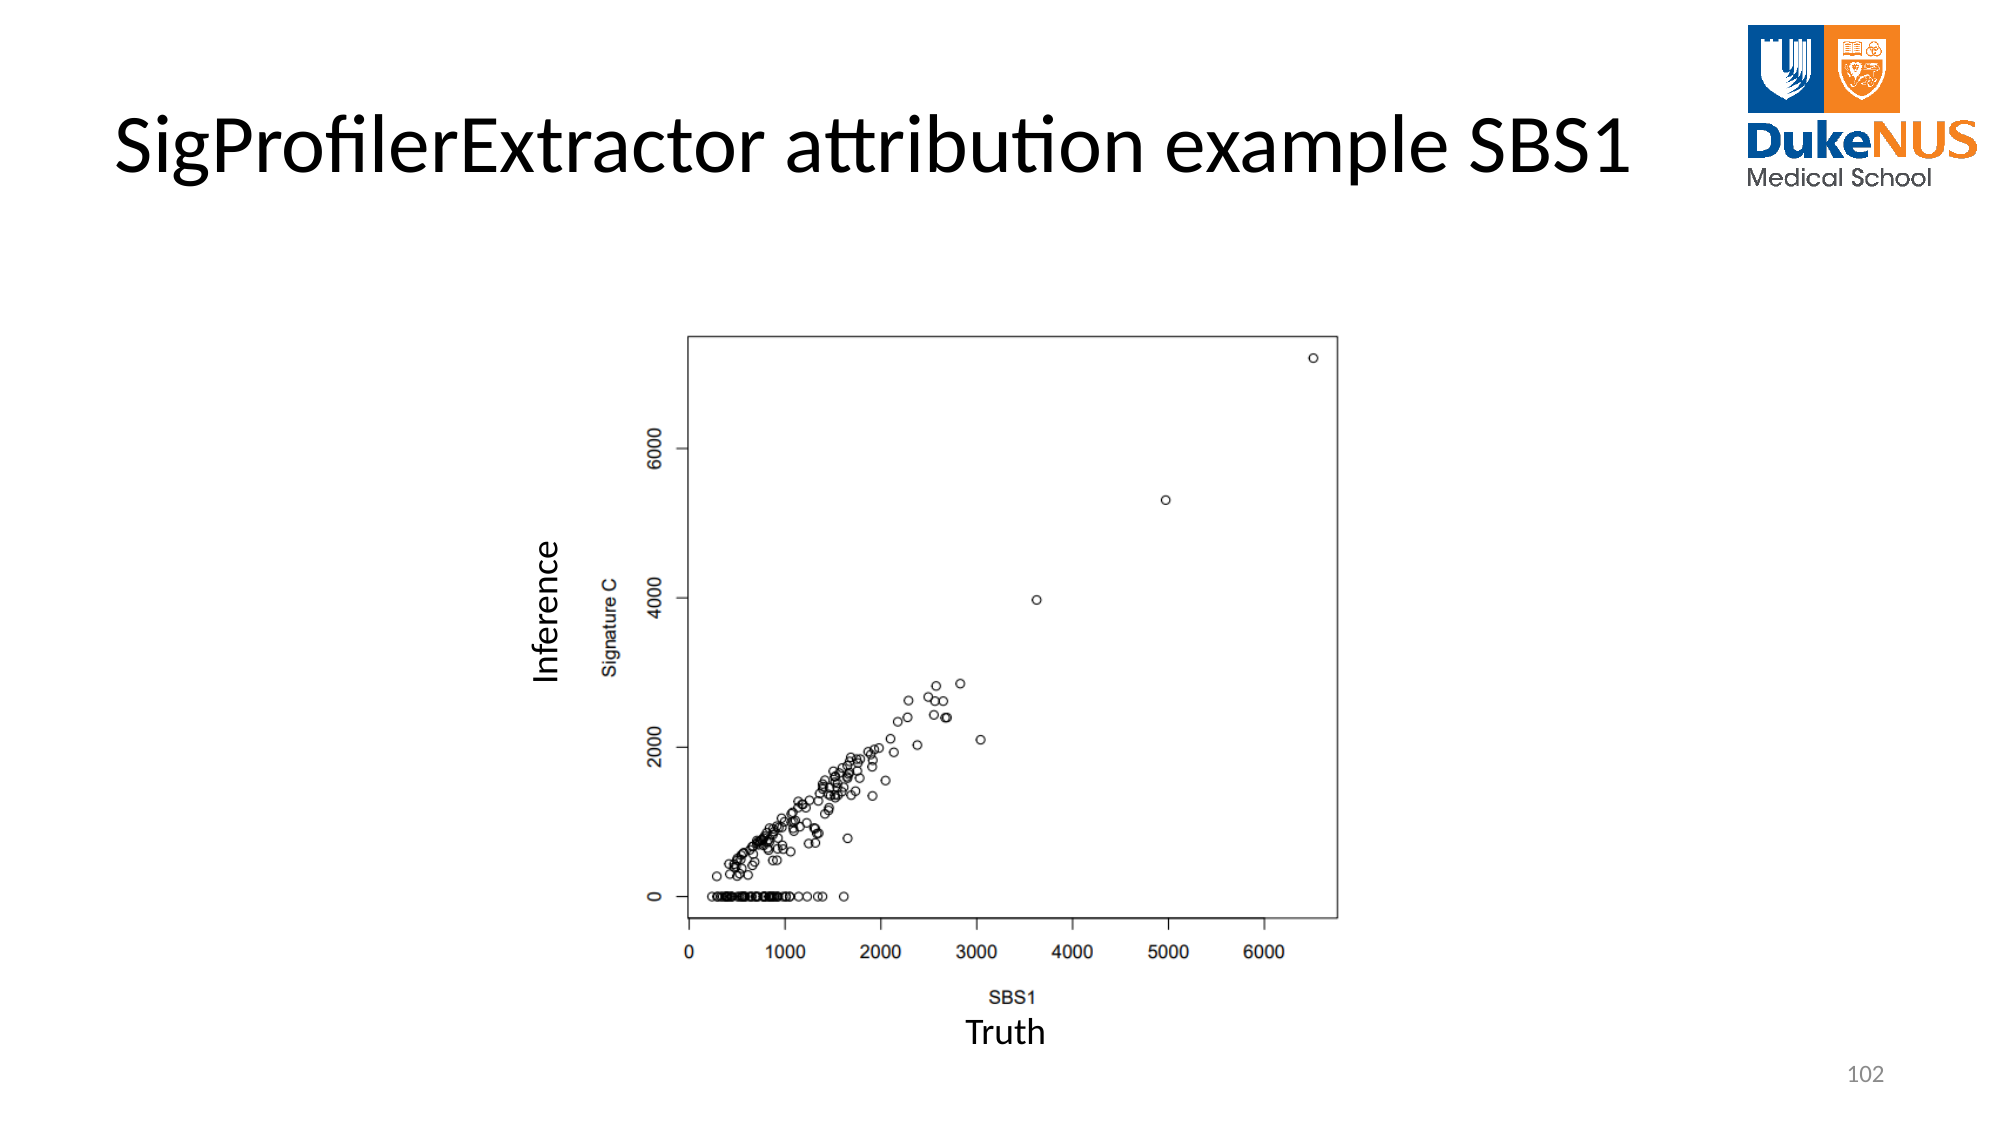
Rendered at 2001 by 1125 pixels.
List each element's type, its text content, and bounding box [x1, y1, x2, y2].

text_box Inference [512, 526, 555, 700]
text_box Truth [950, 1035, 1062, 1060]
title SigProfilerExtractor attribution example SBS1 [99, 45, 1900, 233]
picture [1737, 12, 1978, 189]
picture [561, 286, 1378, 1027]
slide_number 102 [1433, 1042, 1900, 1103]
